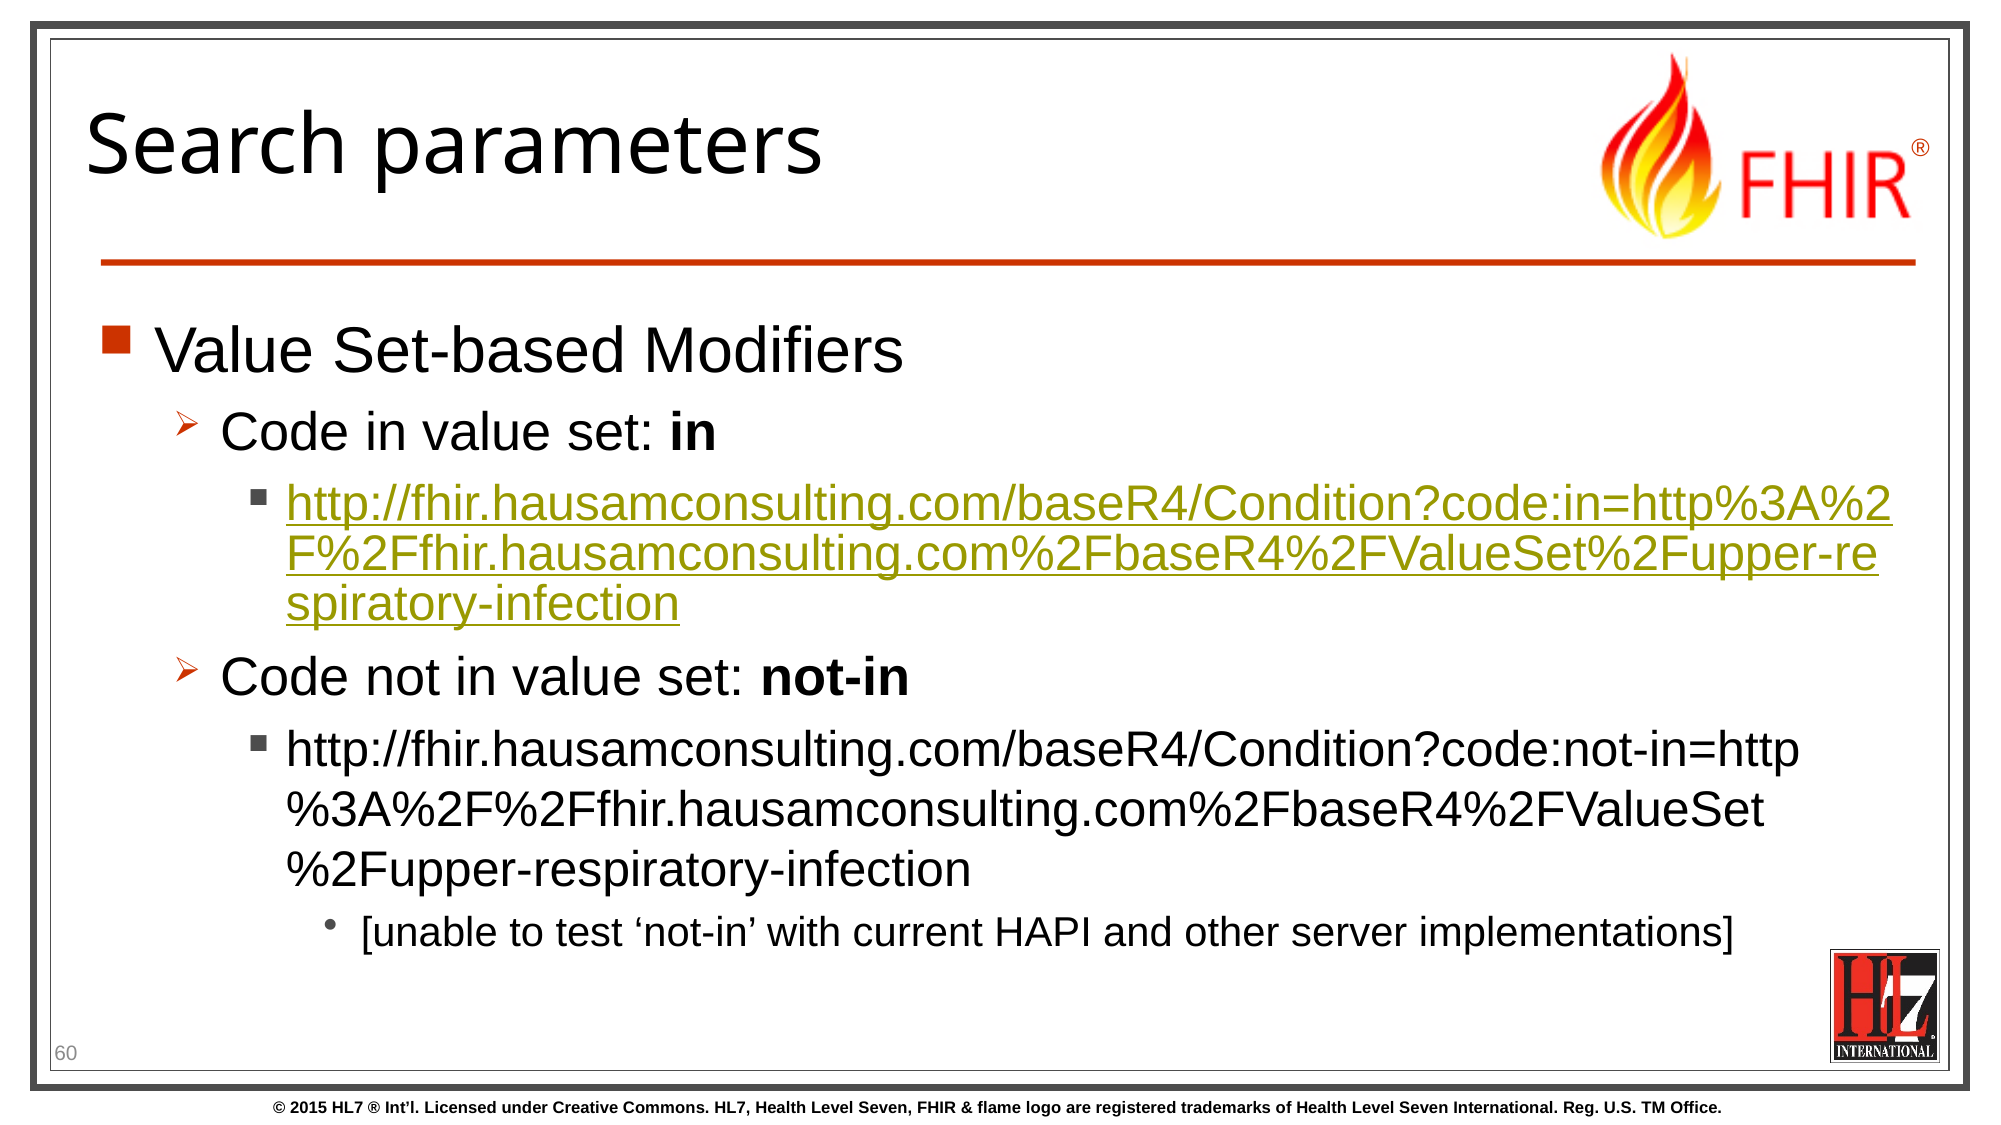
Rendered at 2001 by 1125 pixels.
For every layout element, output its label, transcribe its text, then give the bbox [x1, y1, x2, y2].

slide_number 60 [39, 1034, 197, 1071]
title Search parameters [70, 54, 1595, 244]
picture [1830, 949, 1940, 1063]
list Value Set-based Modifiers Code in value set: in http://fhir.hausamconsulting.com/baseR4/Condition?code:in=http%3A%2F%2Ffhir.hausamconsulting.com%2FbaseR4%2FValueSet%2Fupper-respiratory-infection Code not in value set: not-in http://fhir.hausamconsulting.com/baseR4/Condition?code:not-in=http%3A%2F%2Ffhir.hausamconsulting.com%2FbaseR4%2FValueSet%2Fupper-respiratory-infection [unable to test ‘not-in’ with current HAPI and other server implementations] [83, 299, 1917, 1059]
picture [1588, 42, 1923, 249]
